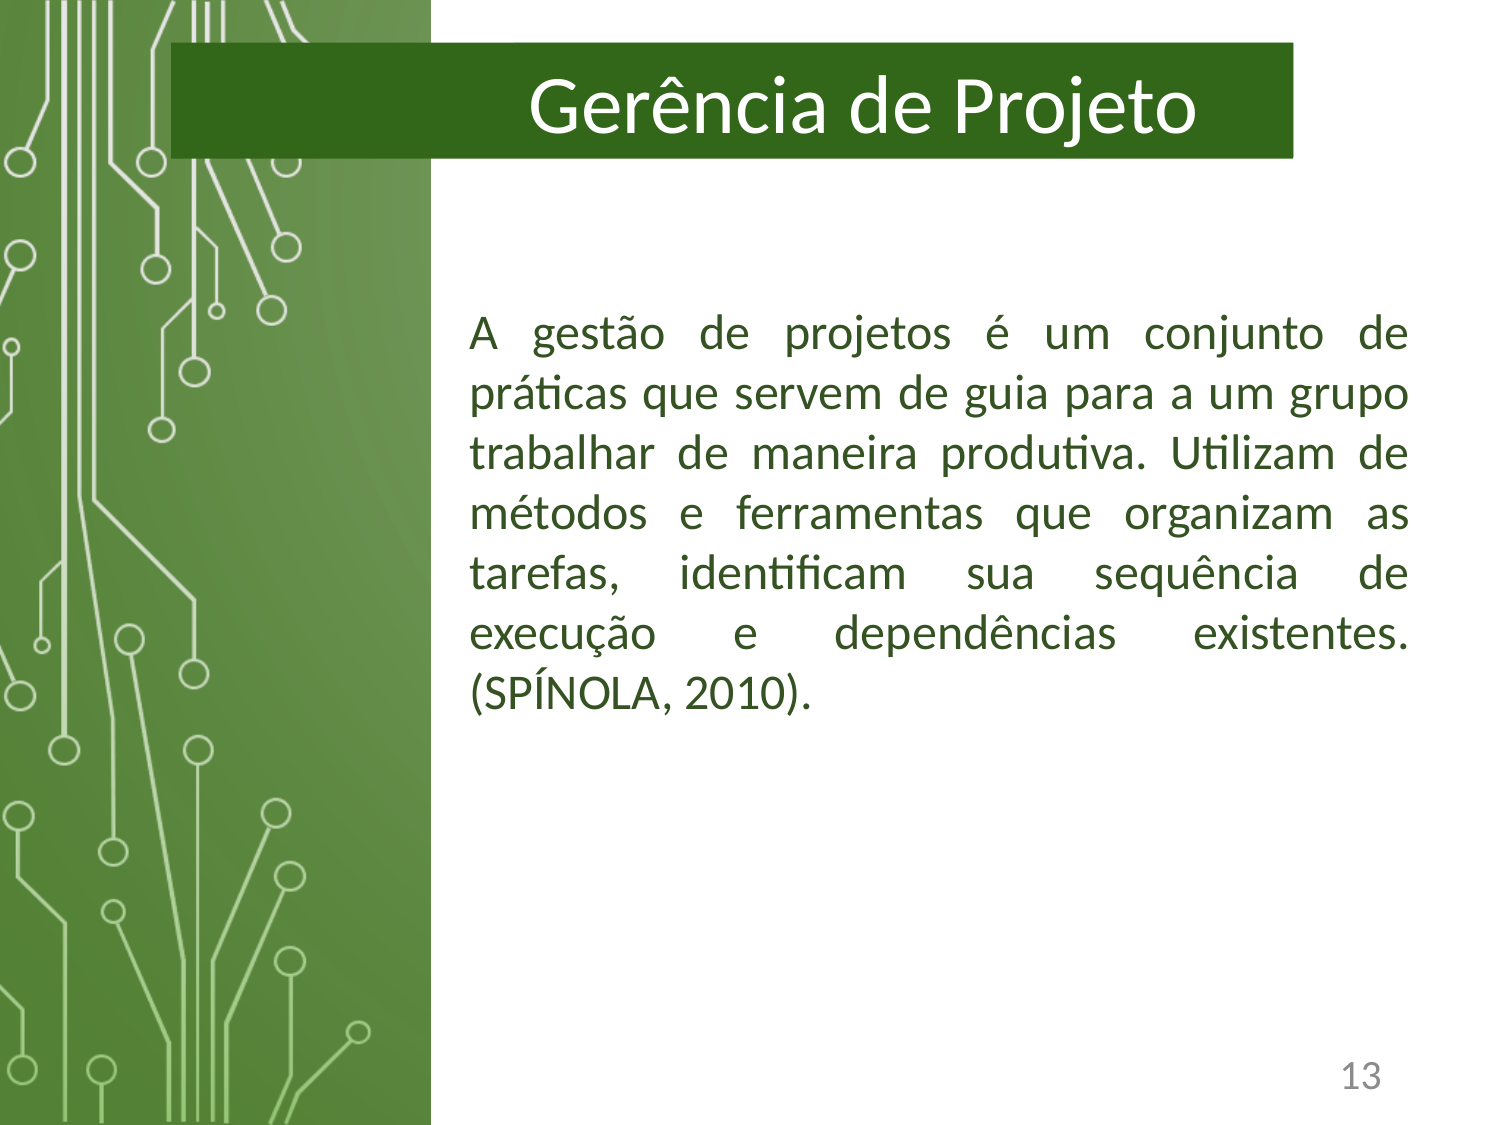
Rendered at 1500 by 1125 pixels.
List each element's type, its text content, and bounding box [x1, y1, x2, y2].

text_box A gestão de projetos é um conjunto de práticas que servem de guia para a um grupo trabalhar de maneira produtiva. Utilizam de métodos e ferramentas que organizam as tarefas, identificam sua sequência de execução e dependências existentes. (SPÍNOLA, 2010). [454, 291, 1425, 787]
slide_number 13 [1059, 1042, 1397, 1103]
picture [0, 0, 431, 1125]
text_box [171, 42, 1294, 159]
